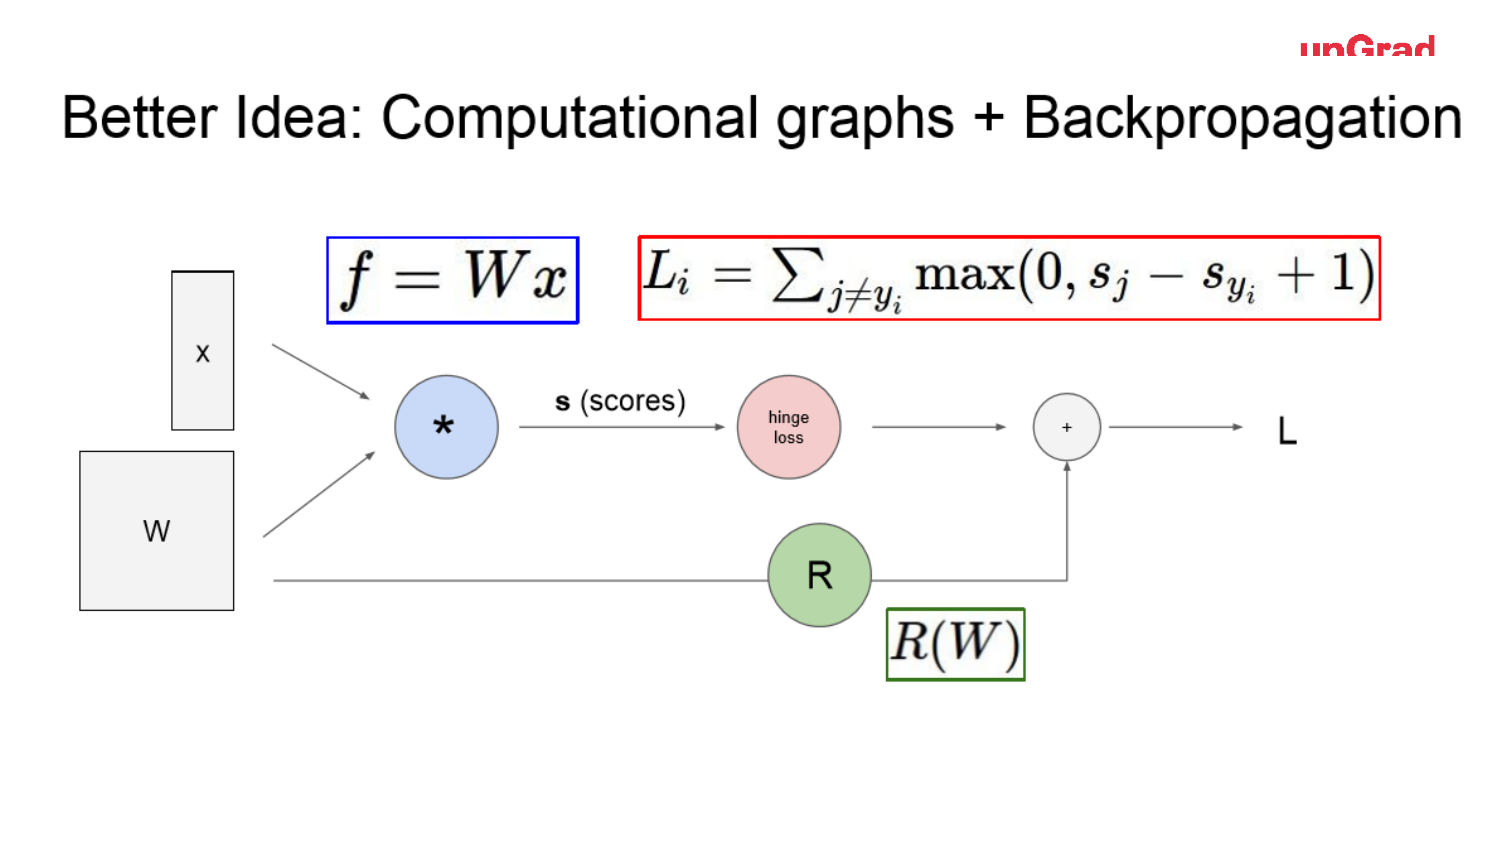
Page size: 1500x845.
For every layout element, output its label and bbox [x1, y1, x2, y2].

picture [0, 34, 1500, 789]
